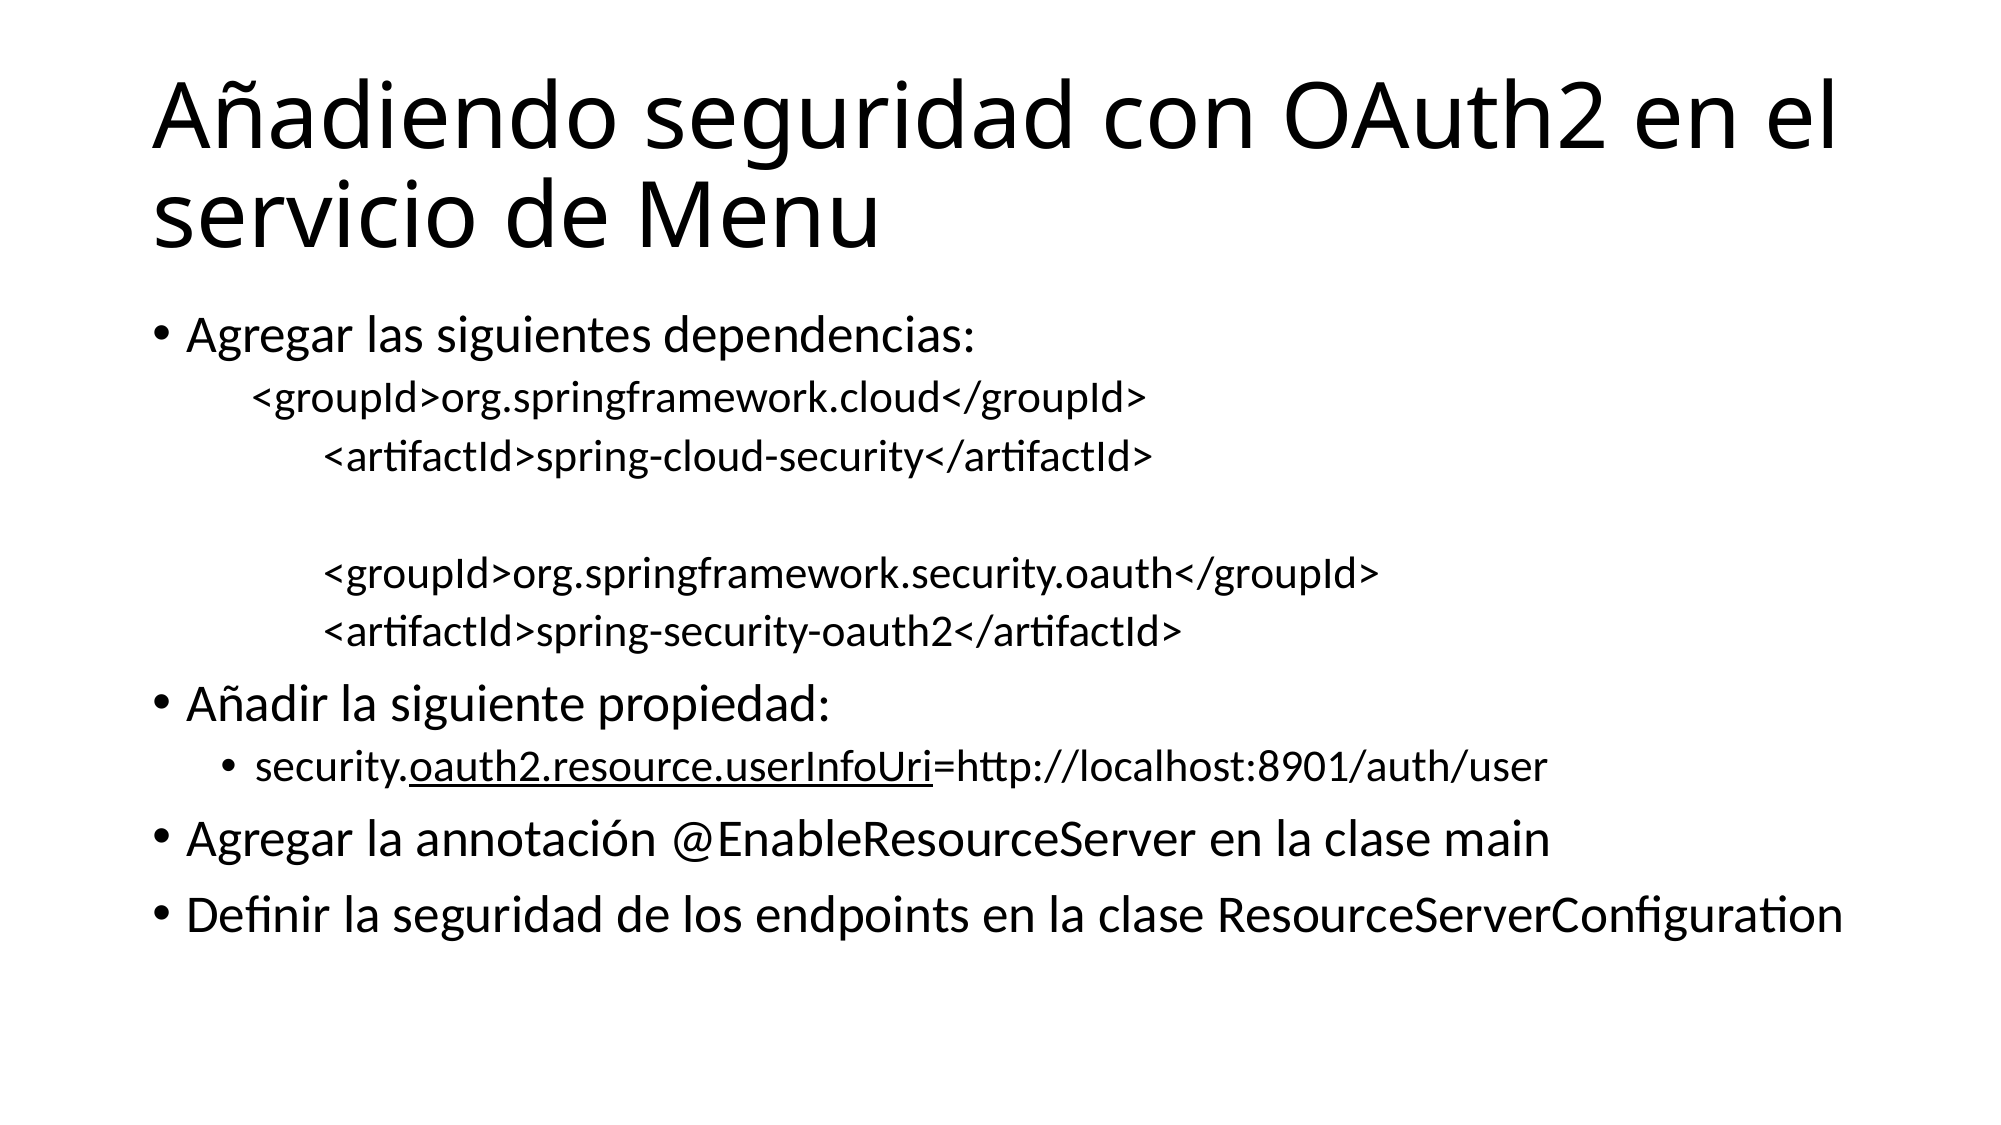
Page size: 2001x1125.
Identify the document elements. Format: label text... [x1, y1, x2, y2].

list Agregar las siguientes dependencias: <groupId>org.springframework.cloud</groupId> <artifactId>spring-cloud-security</artifactId> <groupId>org.springframework.security.oauth</groupId> <artifactId>spring-security-oauth2</artifactId> Añadir la siguiente propiedad: security.oauth2.resource.userInfoUri=http://localhost:8901/auth/user Agregar la annotación @EnableResourceServer en la clase main Definir la seguridad de los endpoints en la clase ResourceServerConfiguration [137, 299, 1863, 1014]
title Añadiendo seguridad con OAuth2 en el servicio de Menu [137, 59, 1863, 278]
